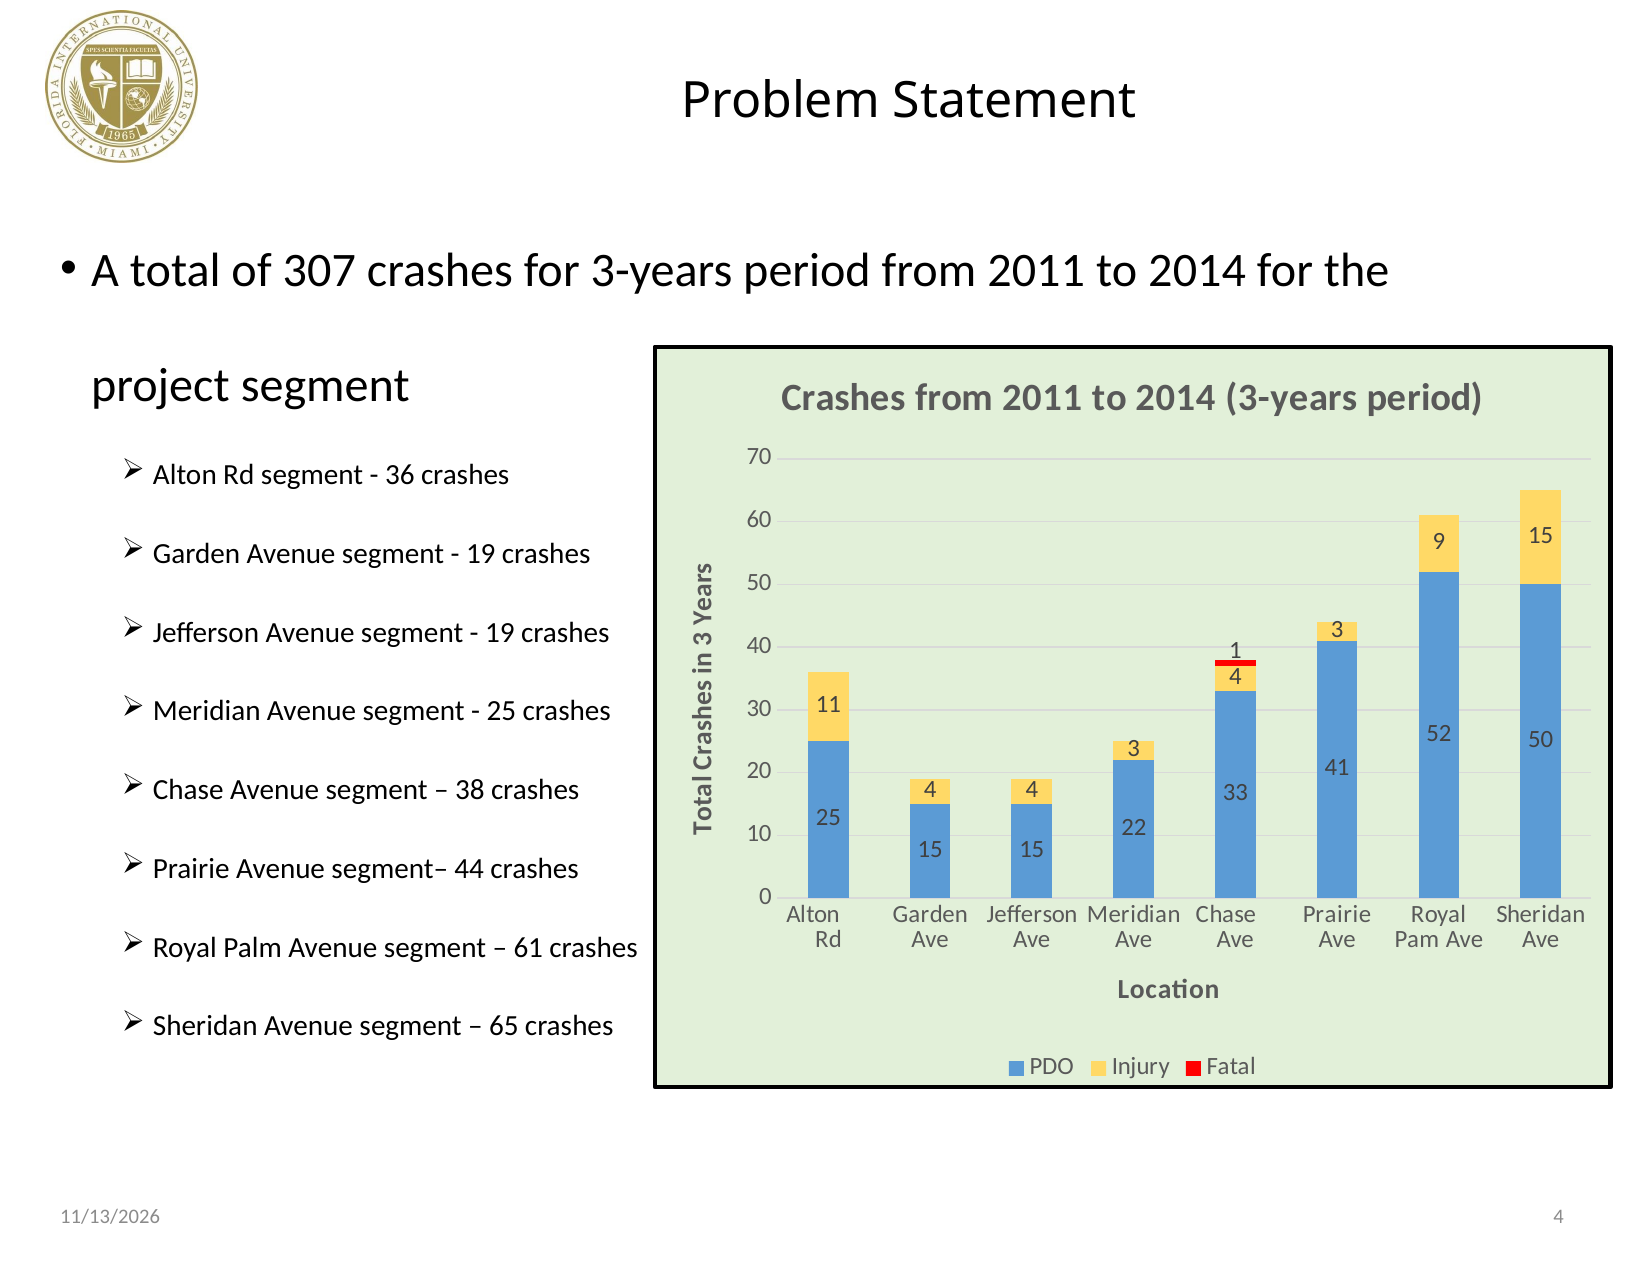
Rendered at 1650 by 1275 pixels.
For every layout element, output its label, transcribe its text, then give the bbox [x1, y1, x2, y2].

title Problem Statement [279, 8, 1538, 194]
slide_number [45, 1181, 417, 1250]
picture [45, 10, 198, 163]
text_box A total of 307 crashes for 3-years period from 2011 to 2014 for the project segment Alton Rd segment - 36 crashes Garden Avenue segment - 19 crashes Jefferson Avenue segment - 19 crashes Meridian Avenue segment - 25 crashes Chase Avenue segment – 38 crashes Prairie Avenue segment– 44 crashes Royal Palm Avenue segment – 61 crashes Sheridan Avenue segment – 65 crashes [45, 172, 1514, 1159]
slide_number 4 [1207, 1181, 1579, 1250]
chart [652, 344, 1613, 1090]
